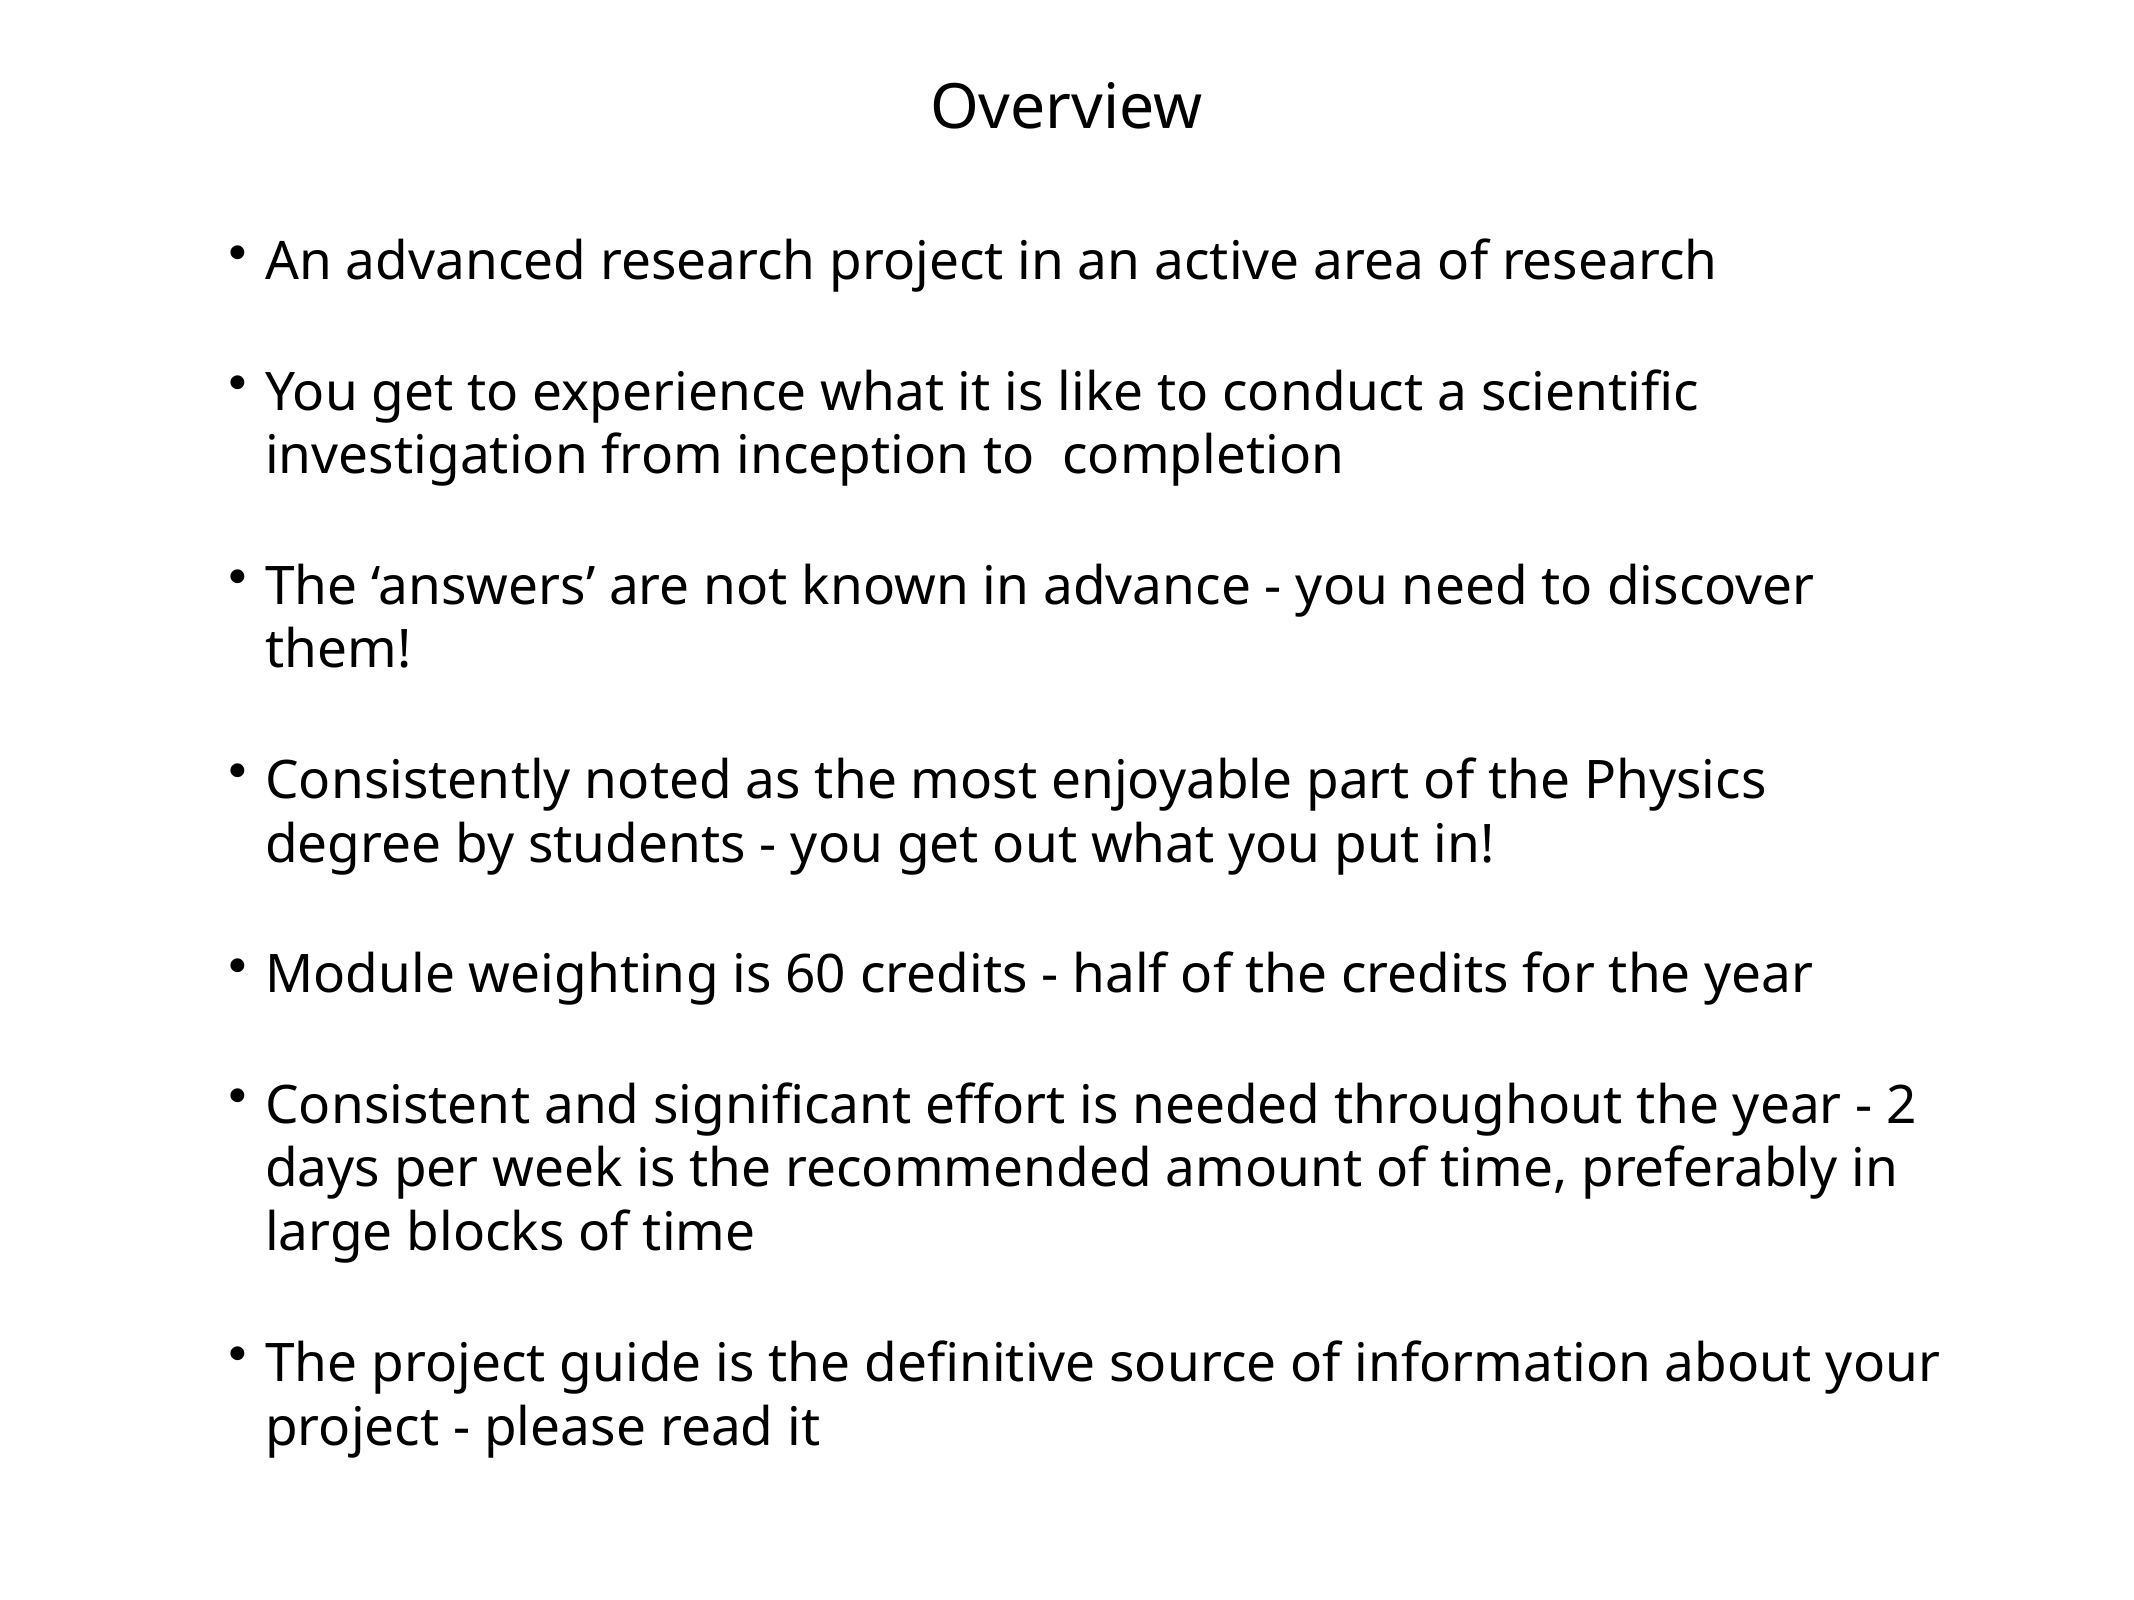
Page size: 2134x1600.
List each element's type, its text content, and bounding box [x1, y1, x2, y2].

title Overview [155, 41, 1978, 166]
list An advanced research project in an active area of research You get to experience what it is like to conduct a scientific investigation from inception to completion The ‘answers’ are not known in advance - you need to discover them! Consistently noted as the most enjoyable part of the Physics degree by students - you get out what you put in! Module weighting is 60 credits - half of the credits for the year Consistent and significant effort is needed throughout the year - 2 days per week is the recommended amount of time, preferably in large blocks of time The project guide is the definitive source of information about your project - please read it [219, 217, 1963, 1431]
